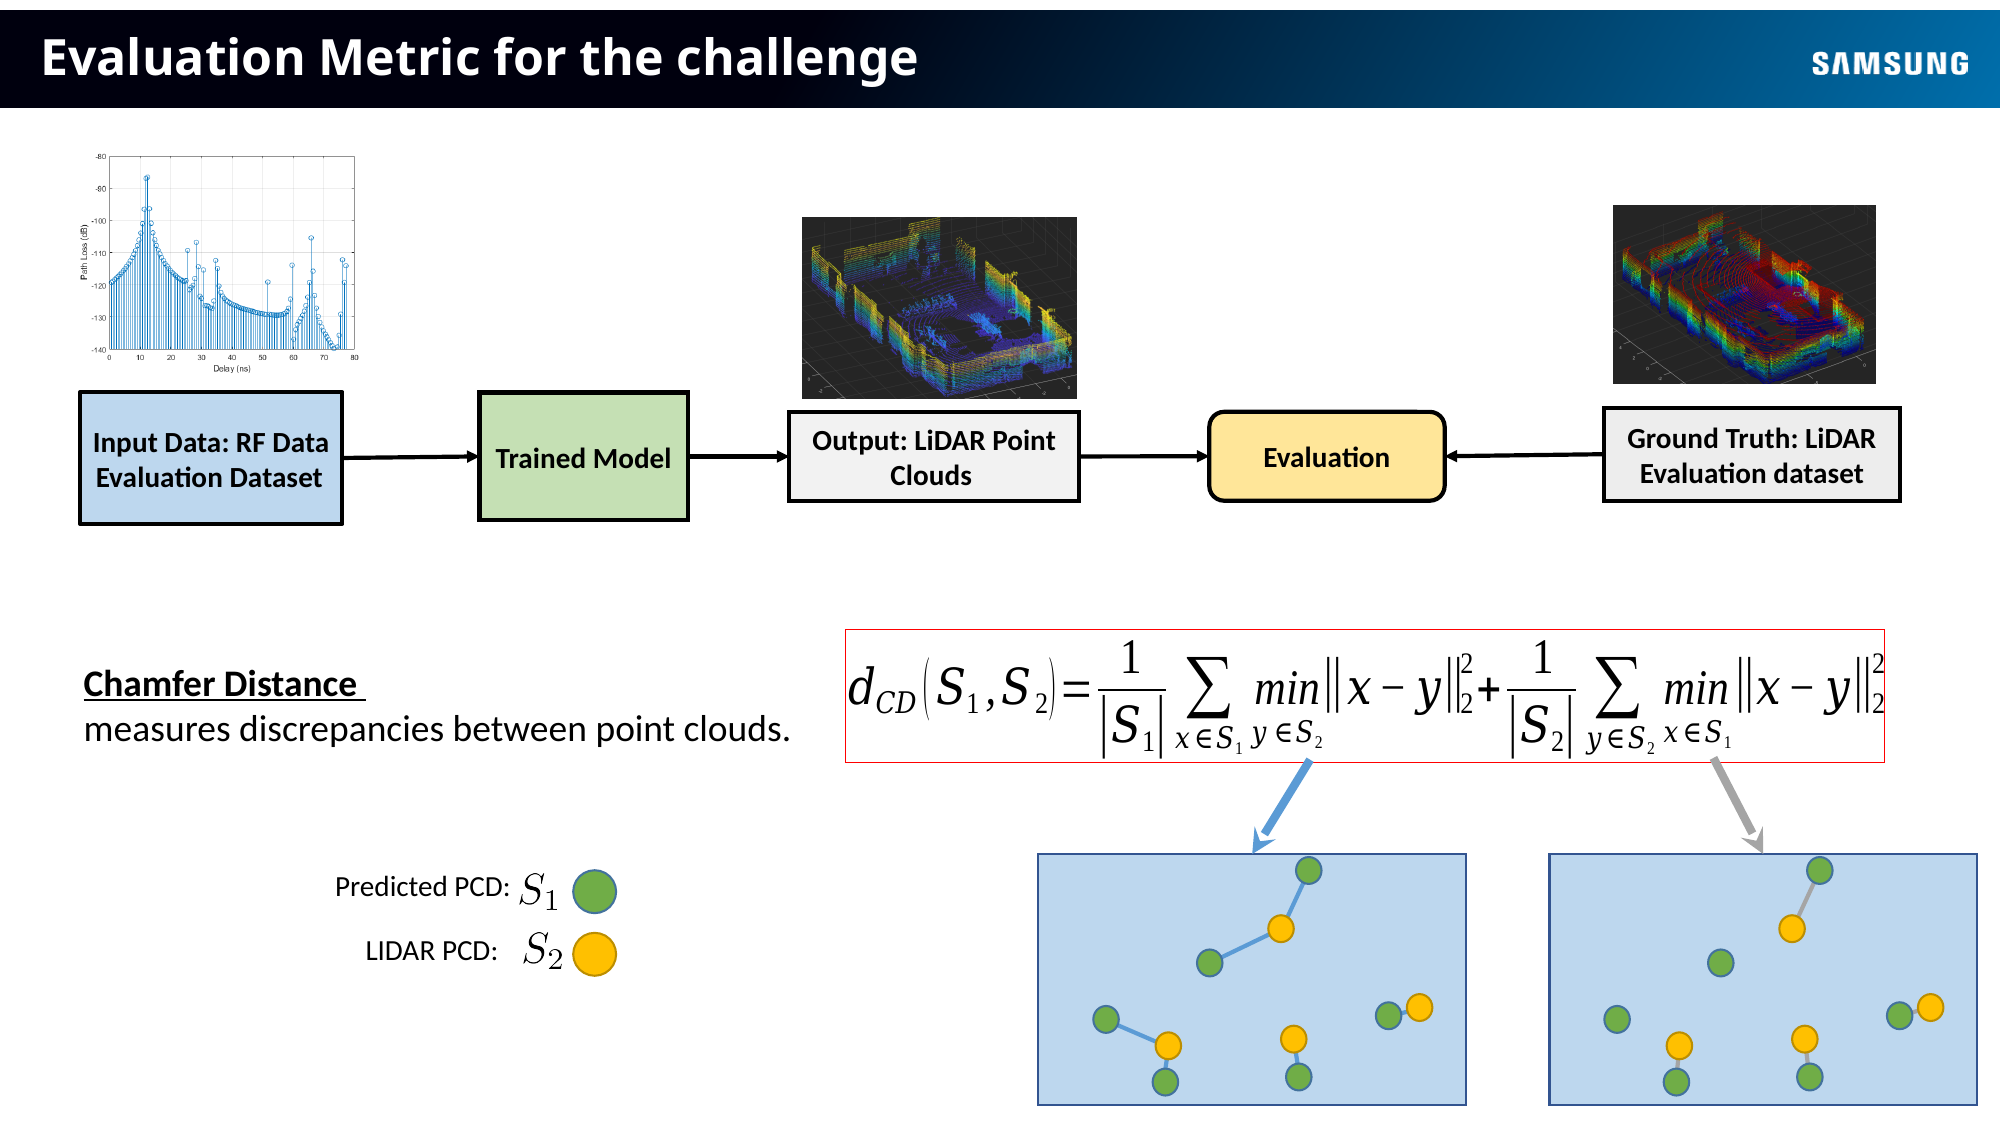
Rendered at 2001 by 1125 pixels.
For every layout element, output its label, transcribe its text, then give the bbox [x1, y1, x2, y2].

text_box Evaluation [1209, 411, 1445, 501]
text_box Output: LiDAR Point Clouds [789, 412, 1080, 501]
text_box Input Data: RF Data Evaluation Dataset [80, 392, 343, 524]
text_box Trained Model [479, 392, 688, 521]
text_box Predicted PCD: [320, 860, 534, 910]
text_box LIDAR PCD: [350, 923, 537, 974]
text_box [1252, 759, 1311, 854]
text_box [1038, 854, 1978, 1105]
picture [1613, 205, 1876, 384]
picture [523, 932, 562, 969]
text_box [572, 931, 618, 977]
picture [802, 217, 1077, 399]
text_box [572, 869, 618, 915]
picture [519, 873, 557, 910]
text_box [1713, 757, 1764, 855]
text_box Ground Truth: LiDAR Evaluation dataset [1604, 407, 1900, 501]
text_box Evaluation Metric for the challenge [25, 26, 1528, 84]
picture [68, 138, 384, 375]
text_box Chamfer Distance measures discrepancies between point clouds. [68, 651, 822, 757]
